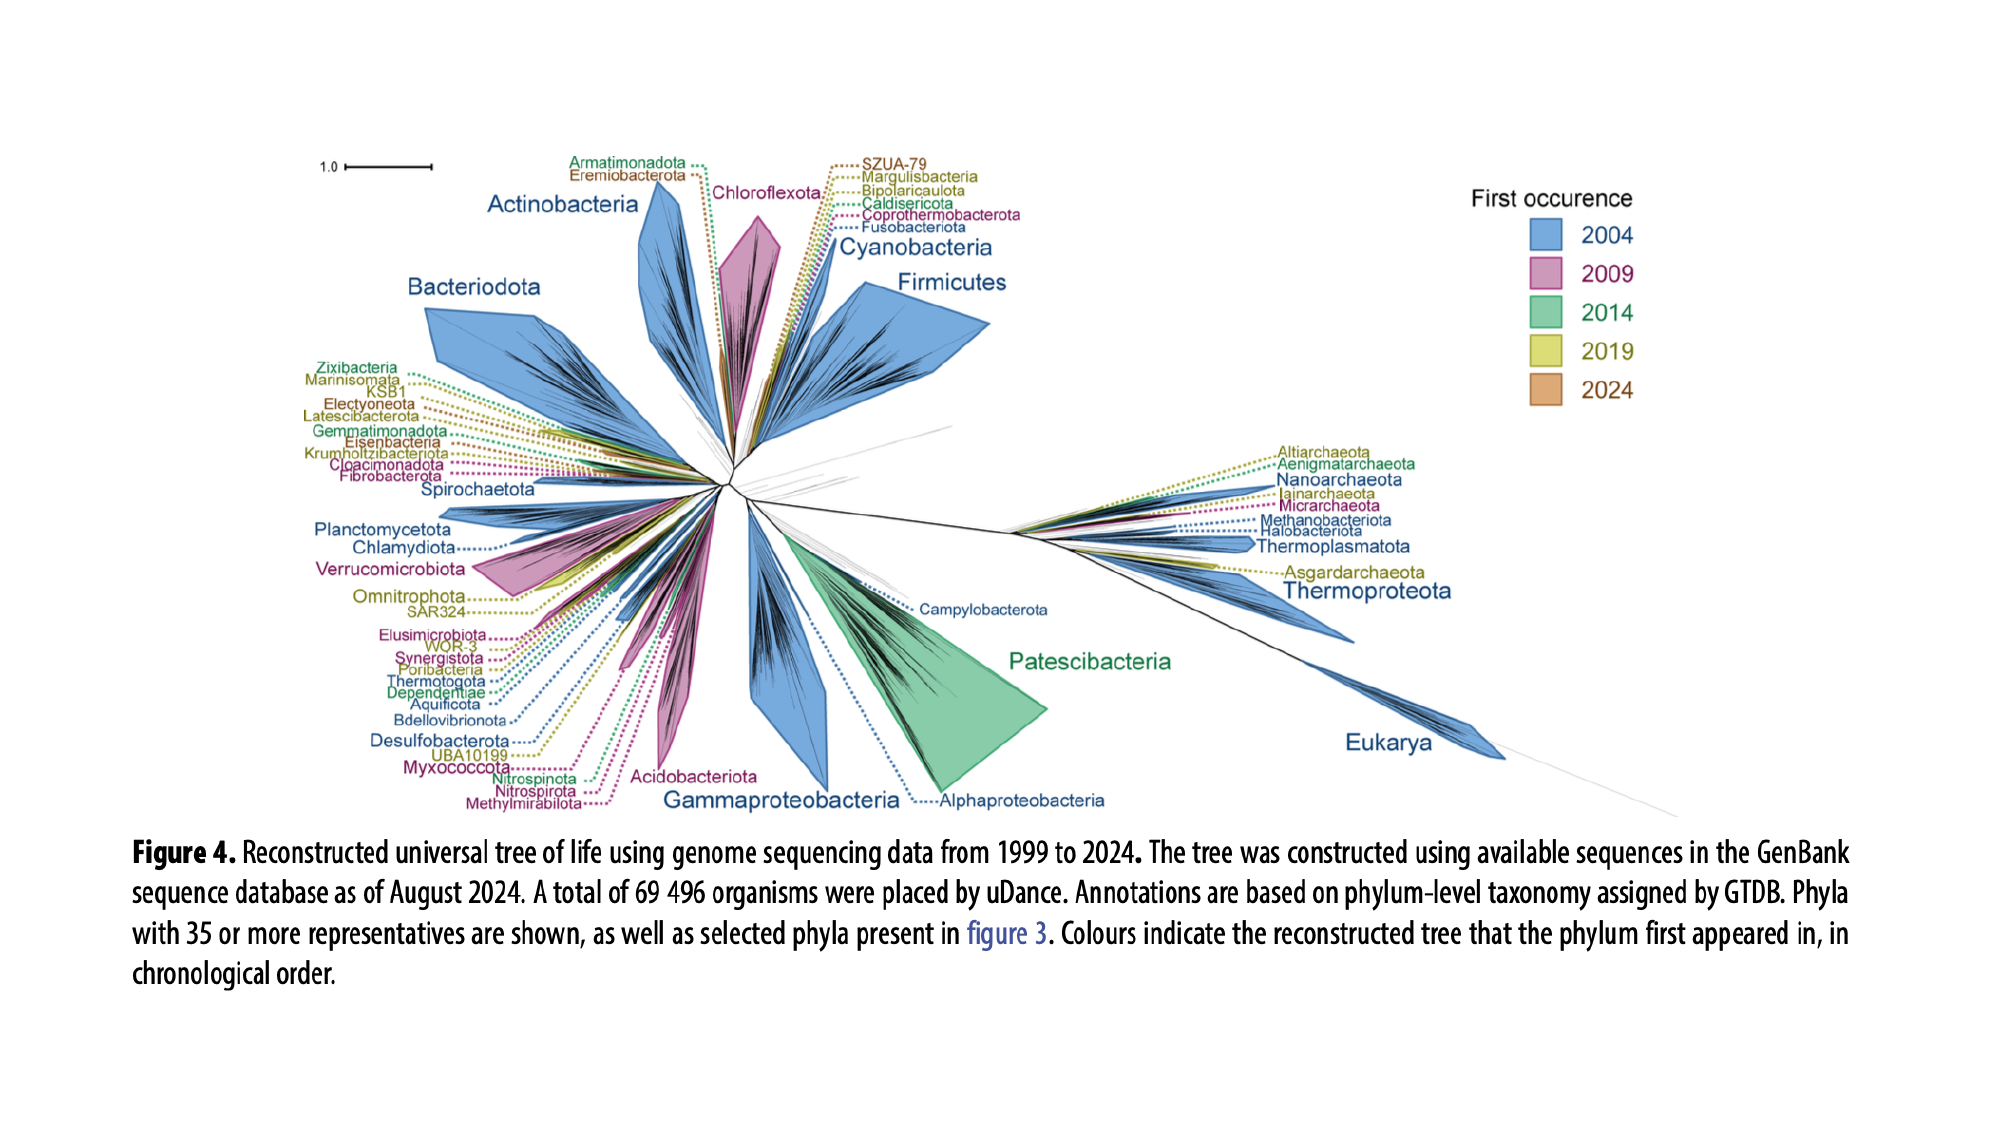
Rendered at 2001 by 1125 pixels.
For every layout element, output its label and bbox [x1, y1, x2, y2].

picture [104, 114, 1895, 1011]
